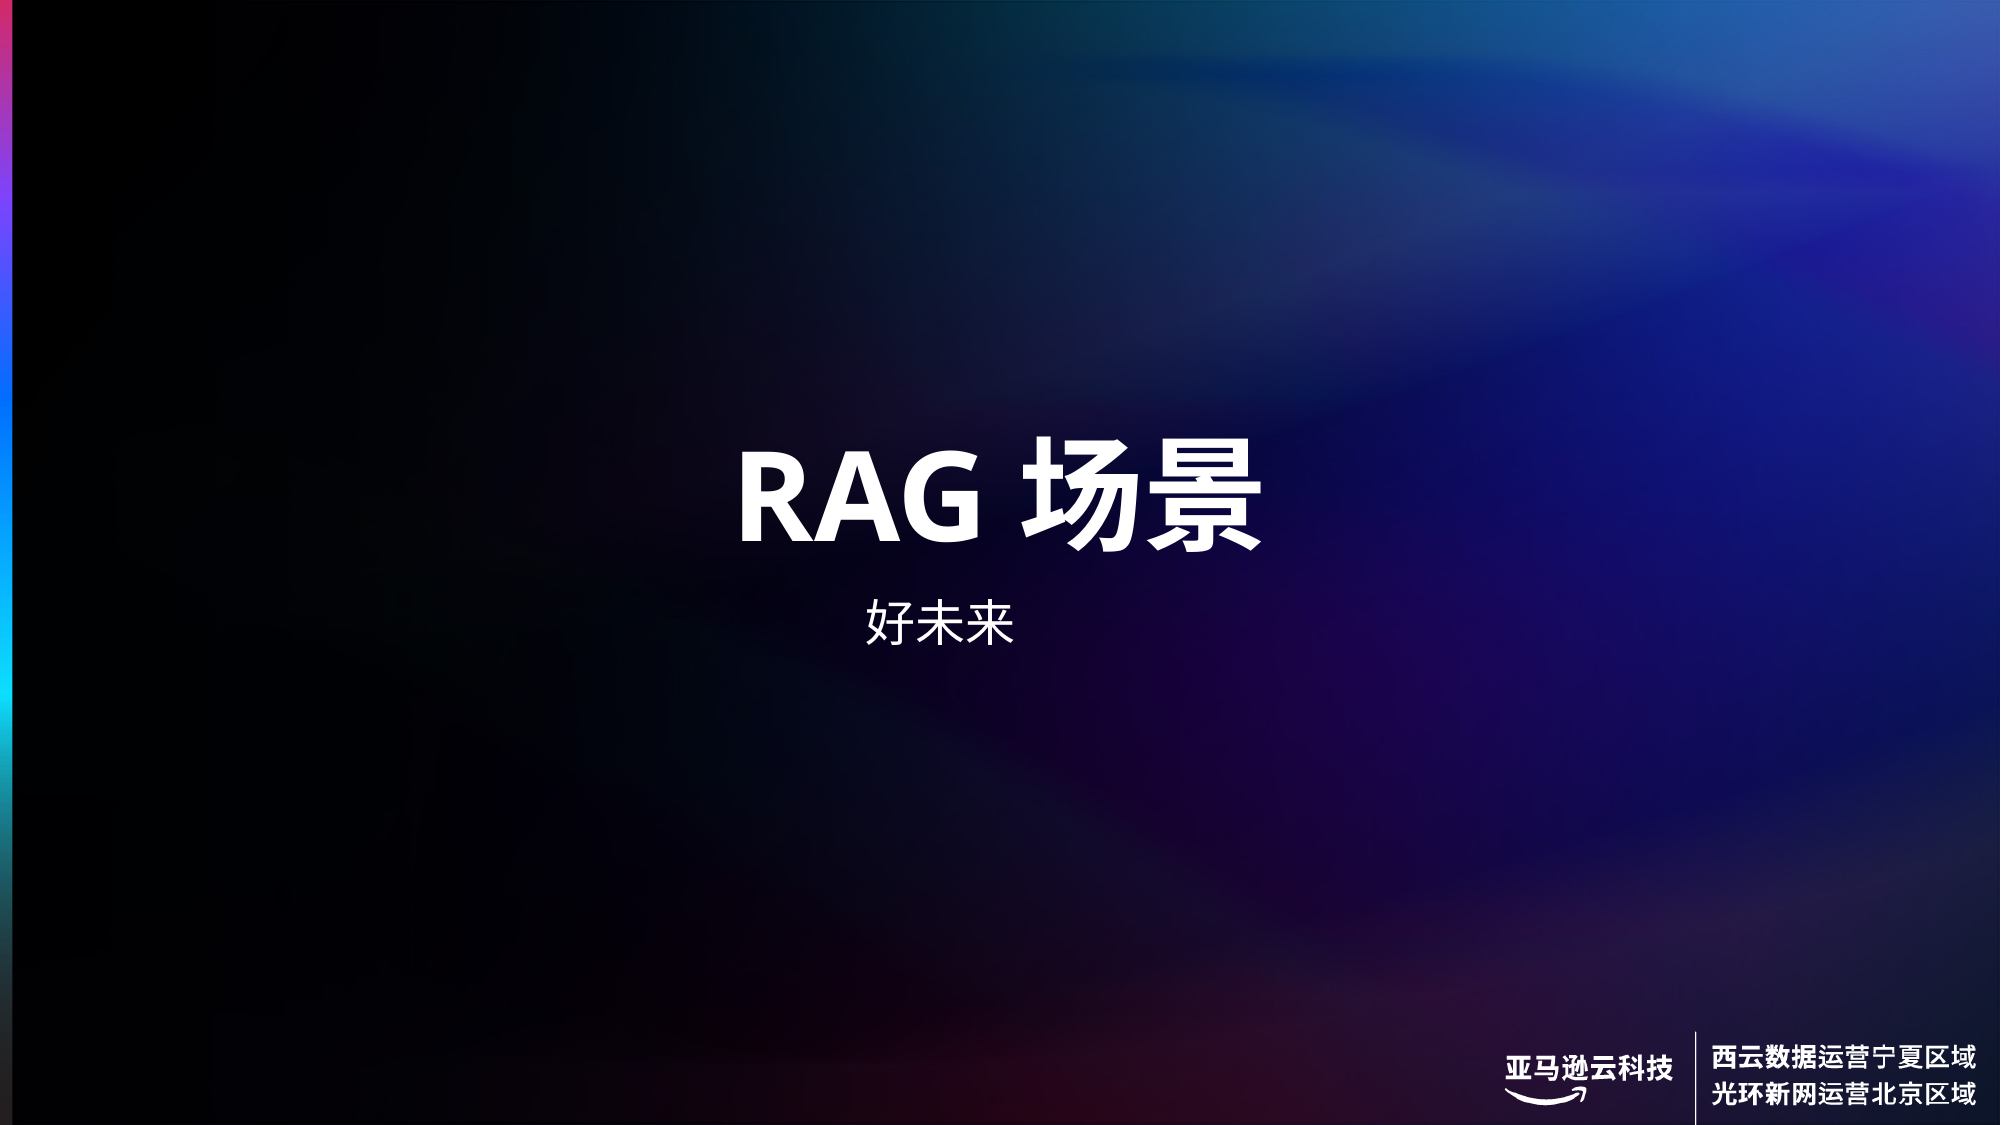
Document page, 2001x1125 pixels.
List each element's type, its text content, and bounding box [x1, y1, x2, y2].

picture [13, 0, 2001, 1125]
subtitle 好未来 [249, 590, 1750, 863]
title RAG场景 [249, 184, 1750, 576]
